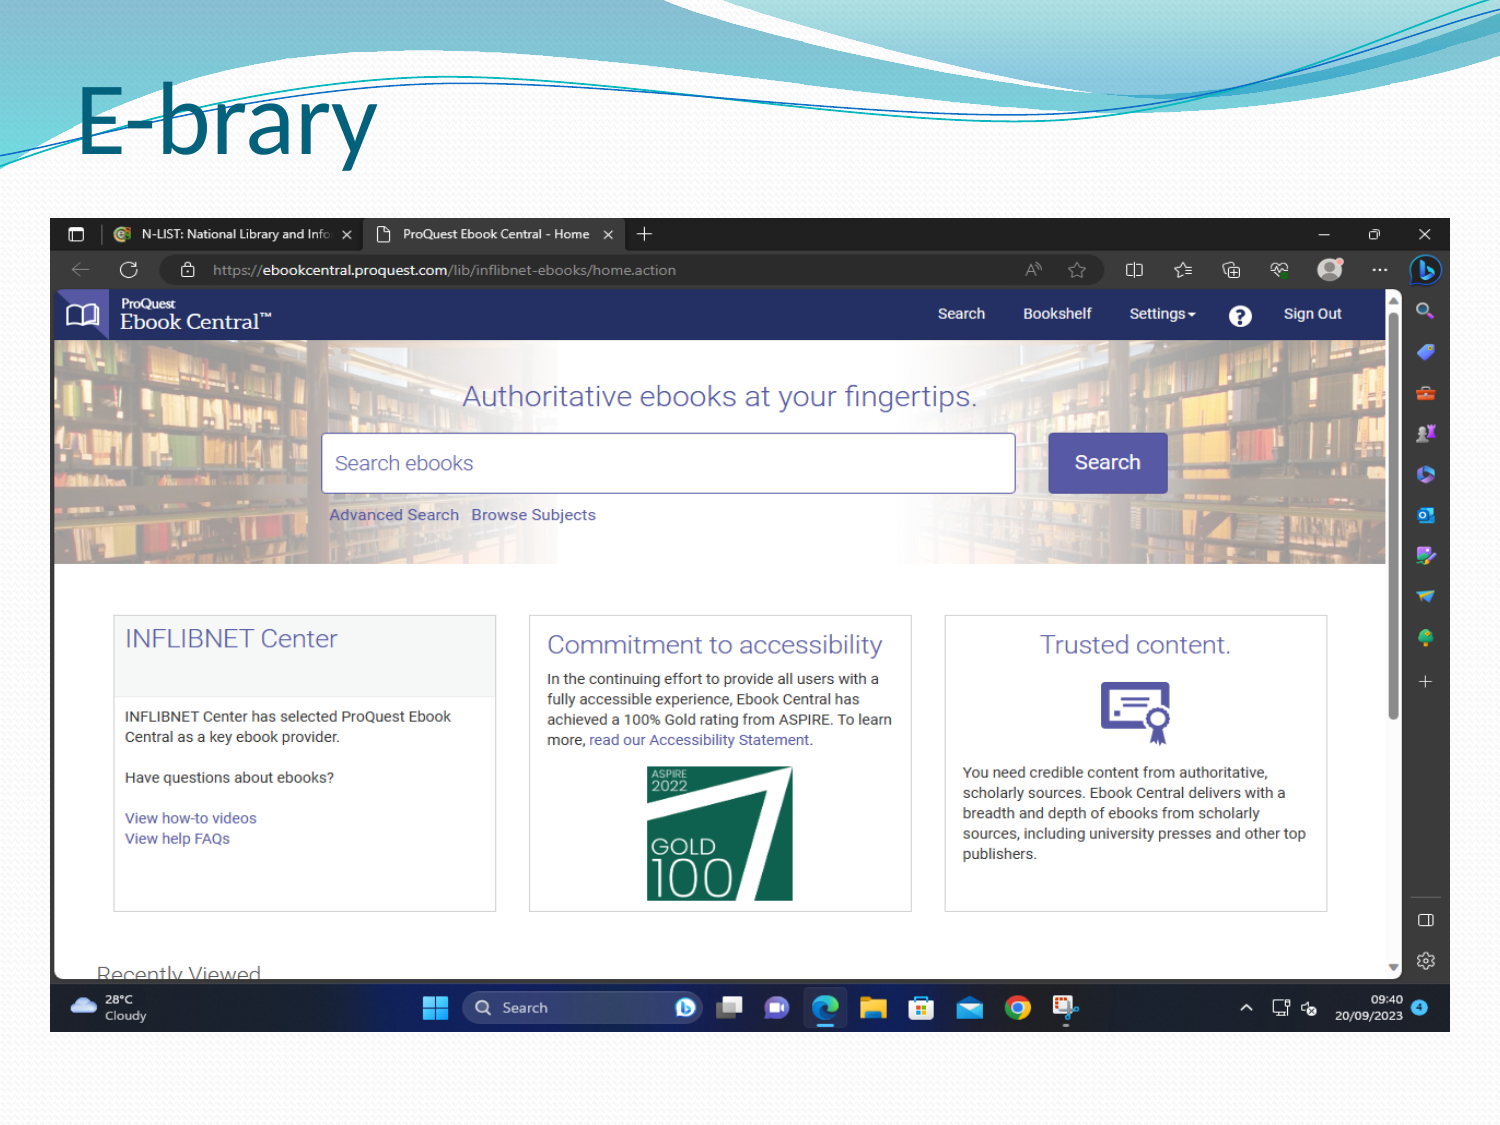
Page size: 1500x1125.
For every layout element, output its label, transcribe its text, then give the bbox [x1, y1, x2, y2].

picture [49, 218, 1451, 1032]
title E-brary [75, 37, 1438, 175]
